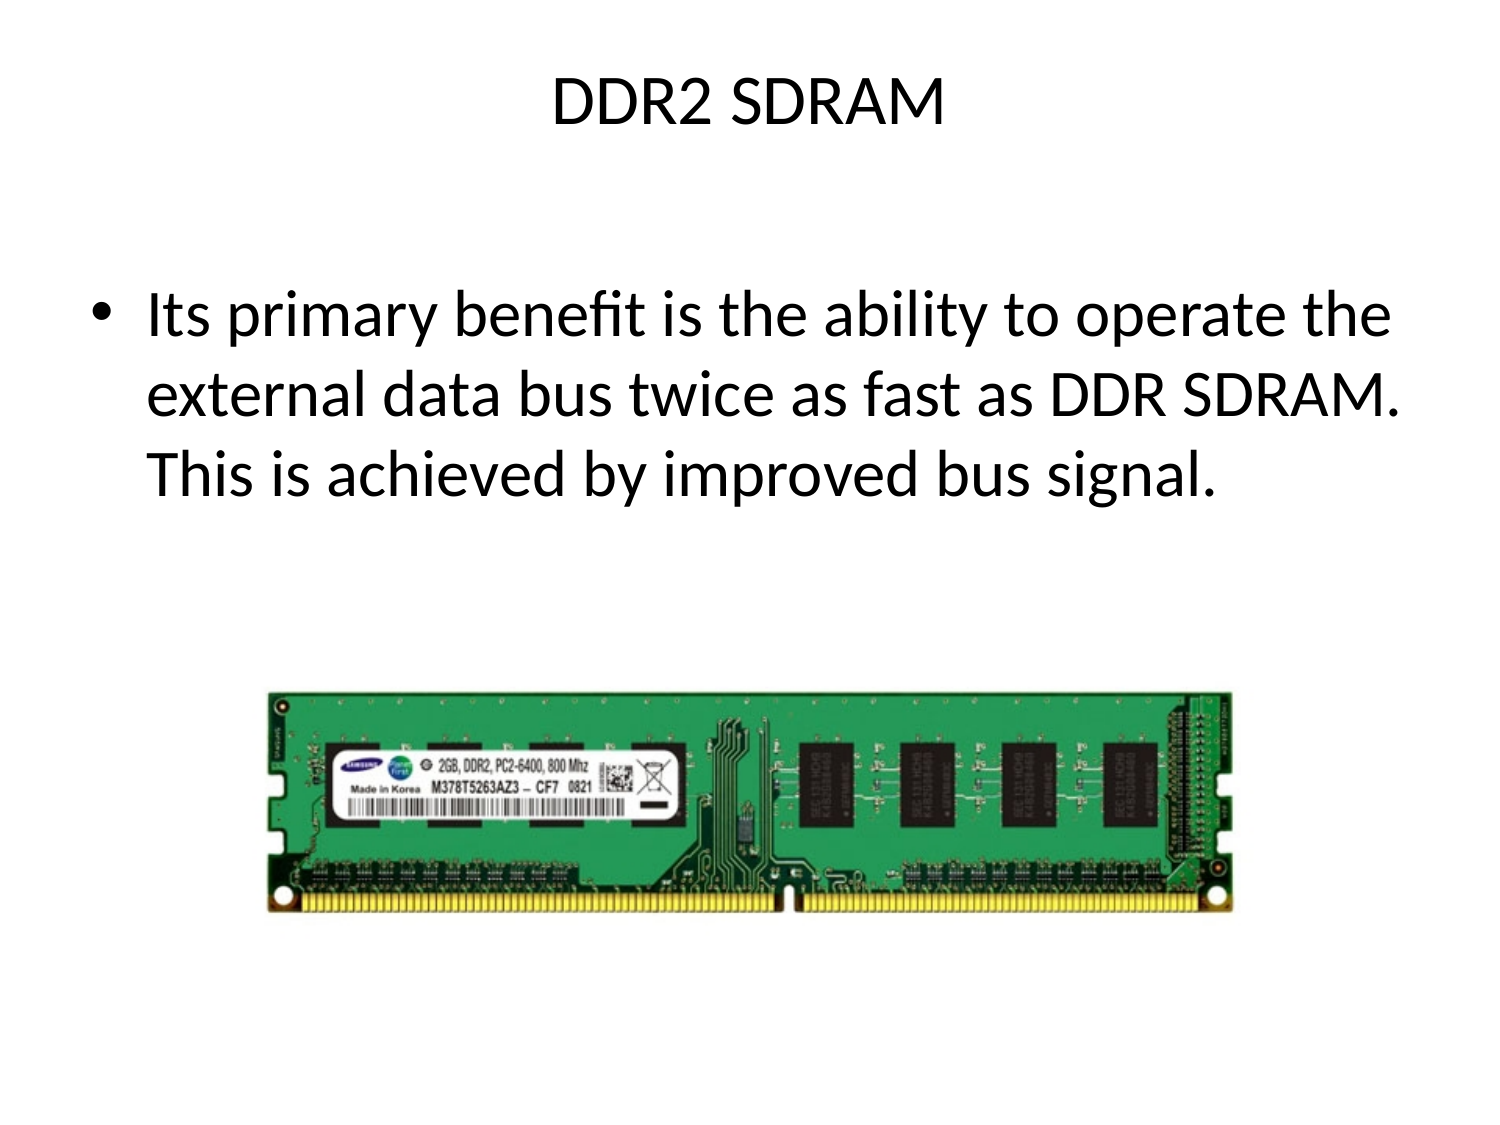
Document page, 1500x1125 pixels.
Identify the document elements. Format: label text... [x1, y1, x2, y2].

title DDR2 SDRAM [75, 45, 1425, 233]
list Its primary benefit is the ability to operate the external data bus twice as fast as DDR SDRAM. This is achieved by improved bus signal. [75, 262, 1425, 1005]
picture [202, 637, 1298, 968]
